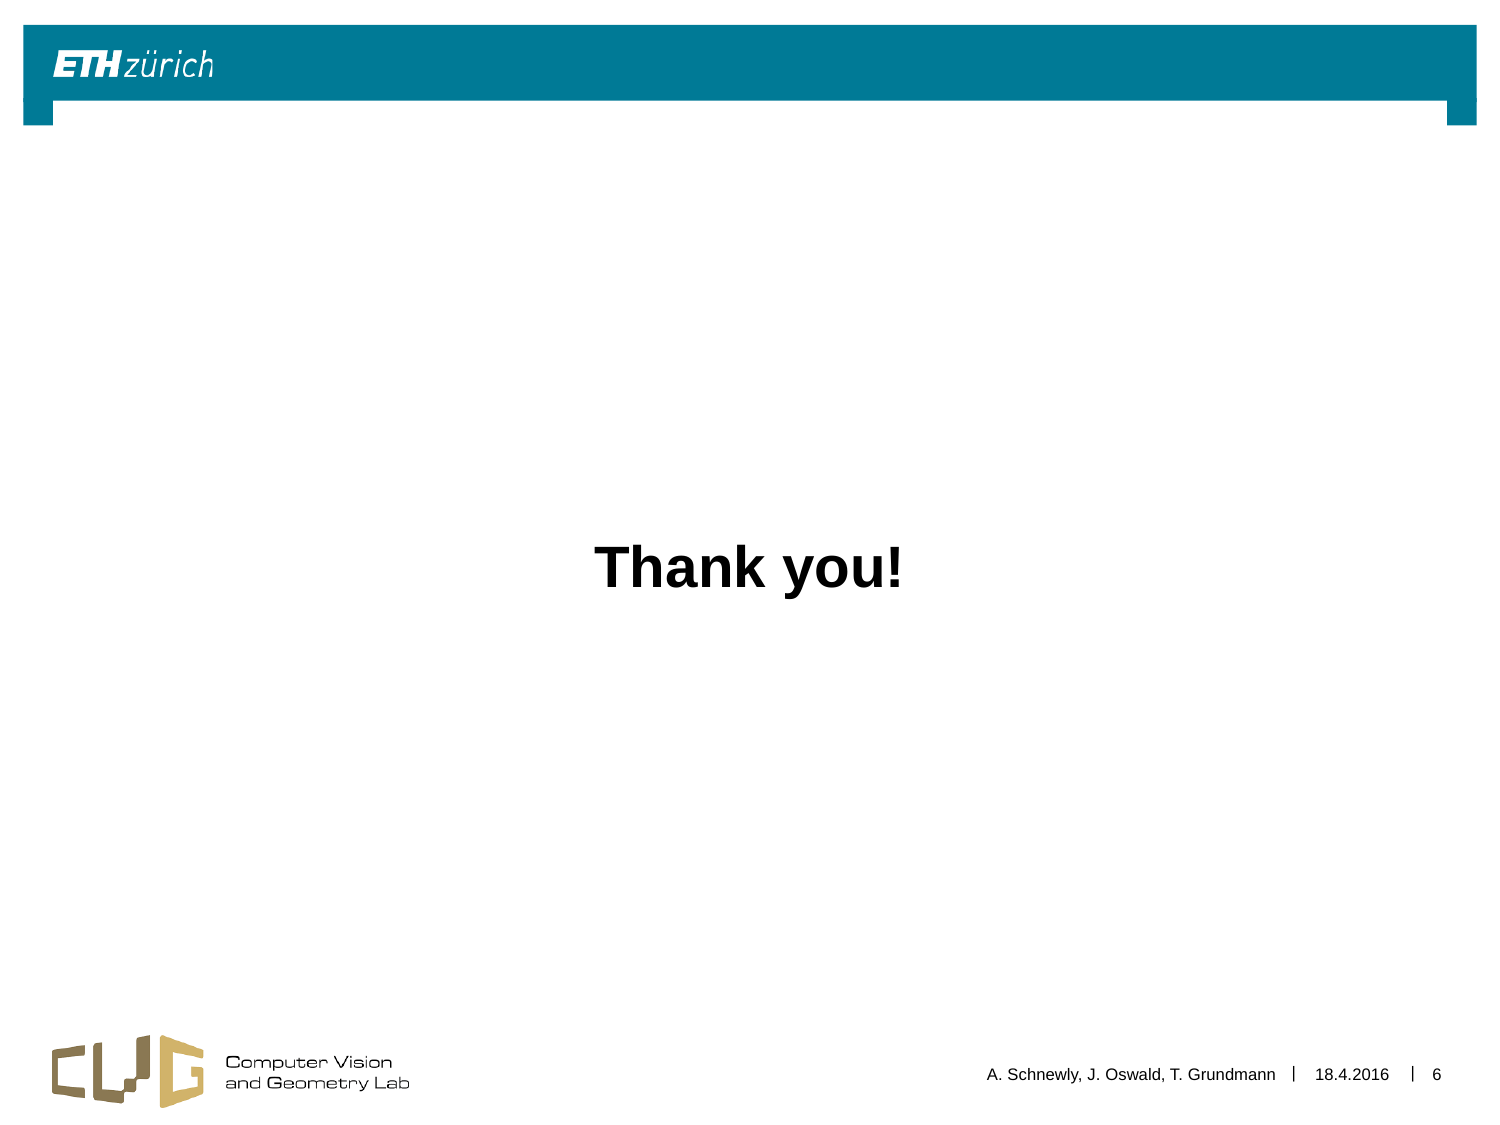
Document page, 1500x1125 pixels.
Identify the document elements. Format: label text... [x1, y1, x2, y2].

title Thank you! [53, 100, 1447, 657]
slide_number 6 [1415, 1034, 1459, 1112]
picture [52, 1035, 409, 1108]
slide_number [1302, 1034, 1403, 1112]
footer A. Schnewly, J. Oswald, T. Grundmann [750, 1034, 1277, 1112]
